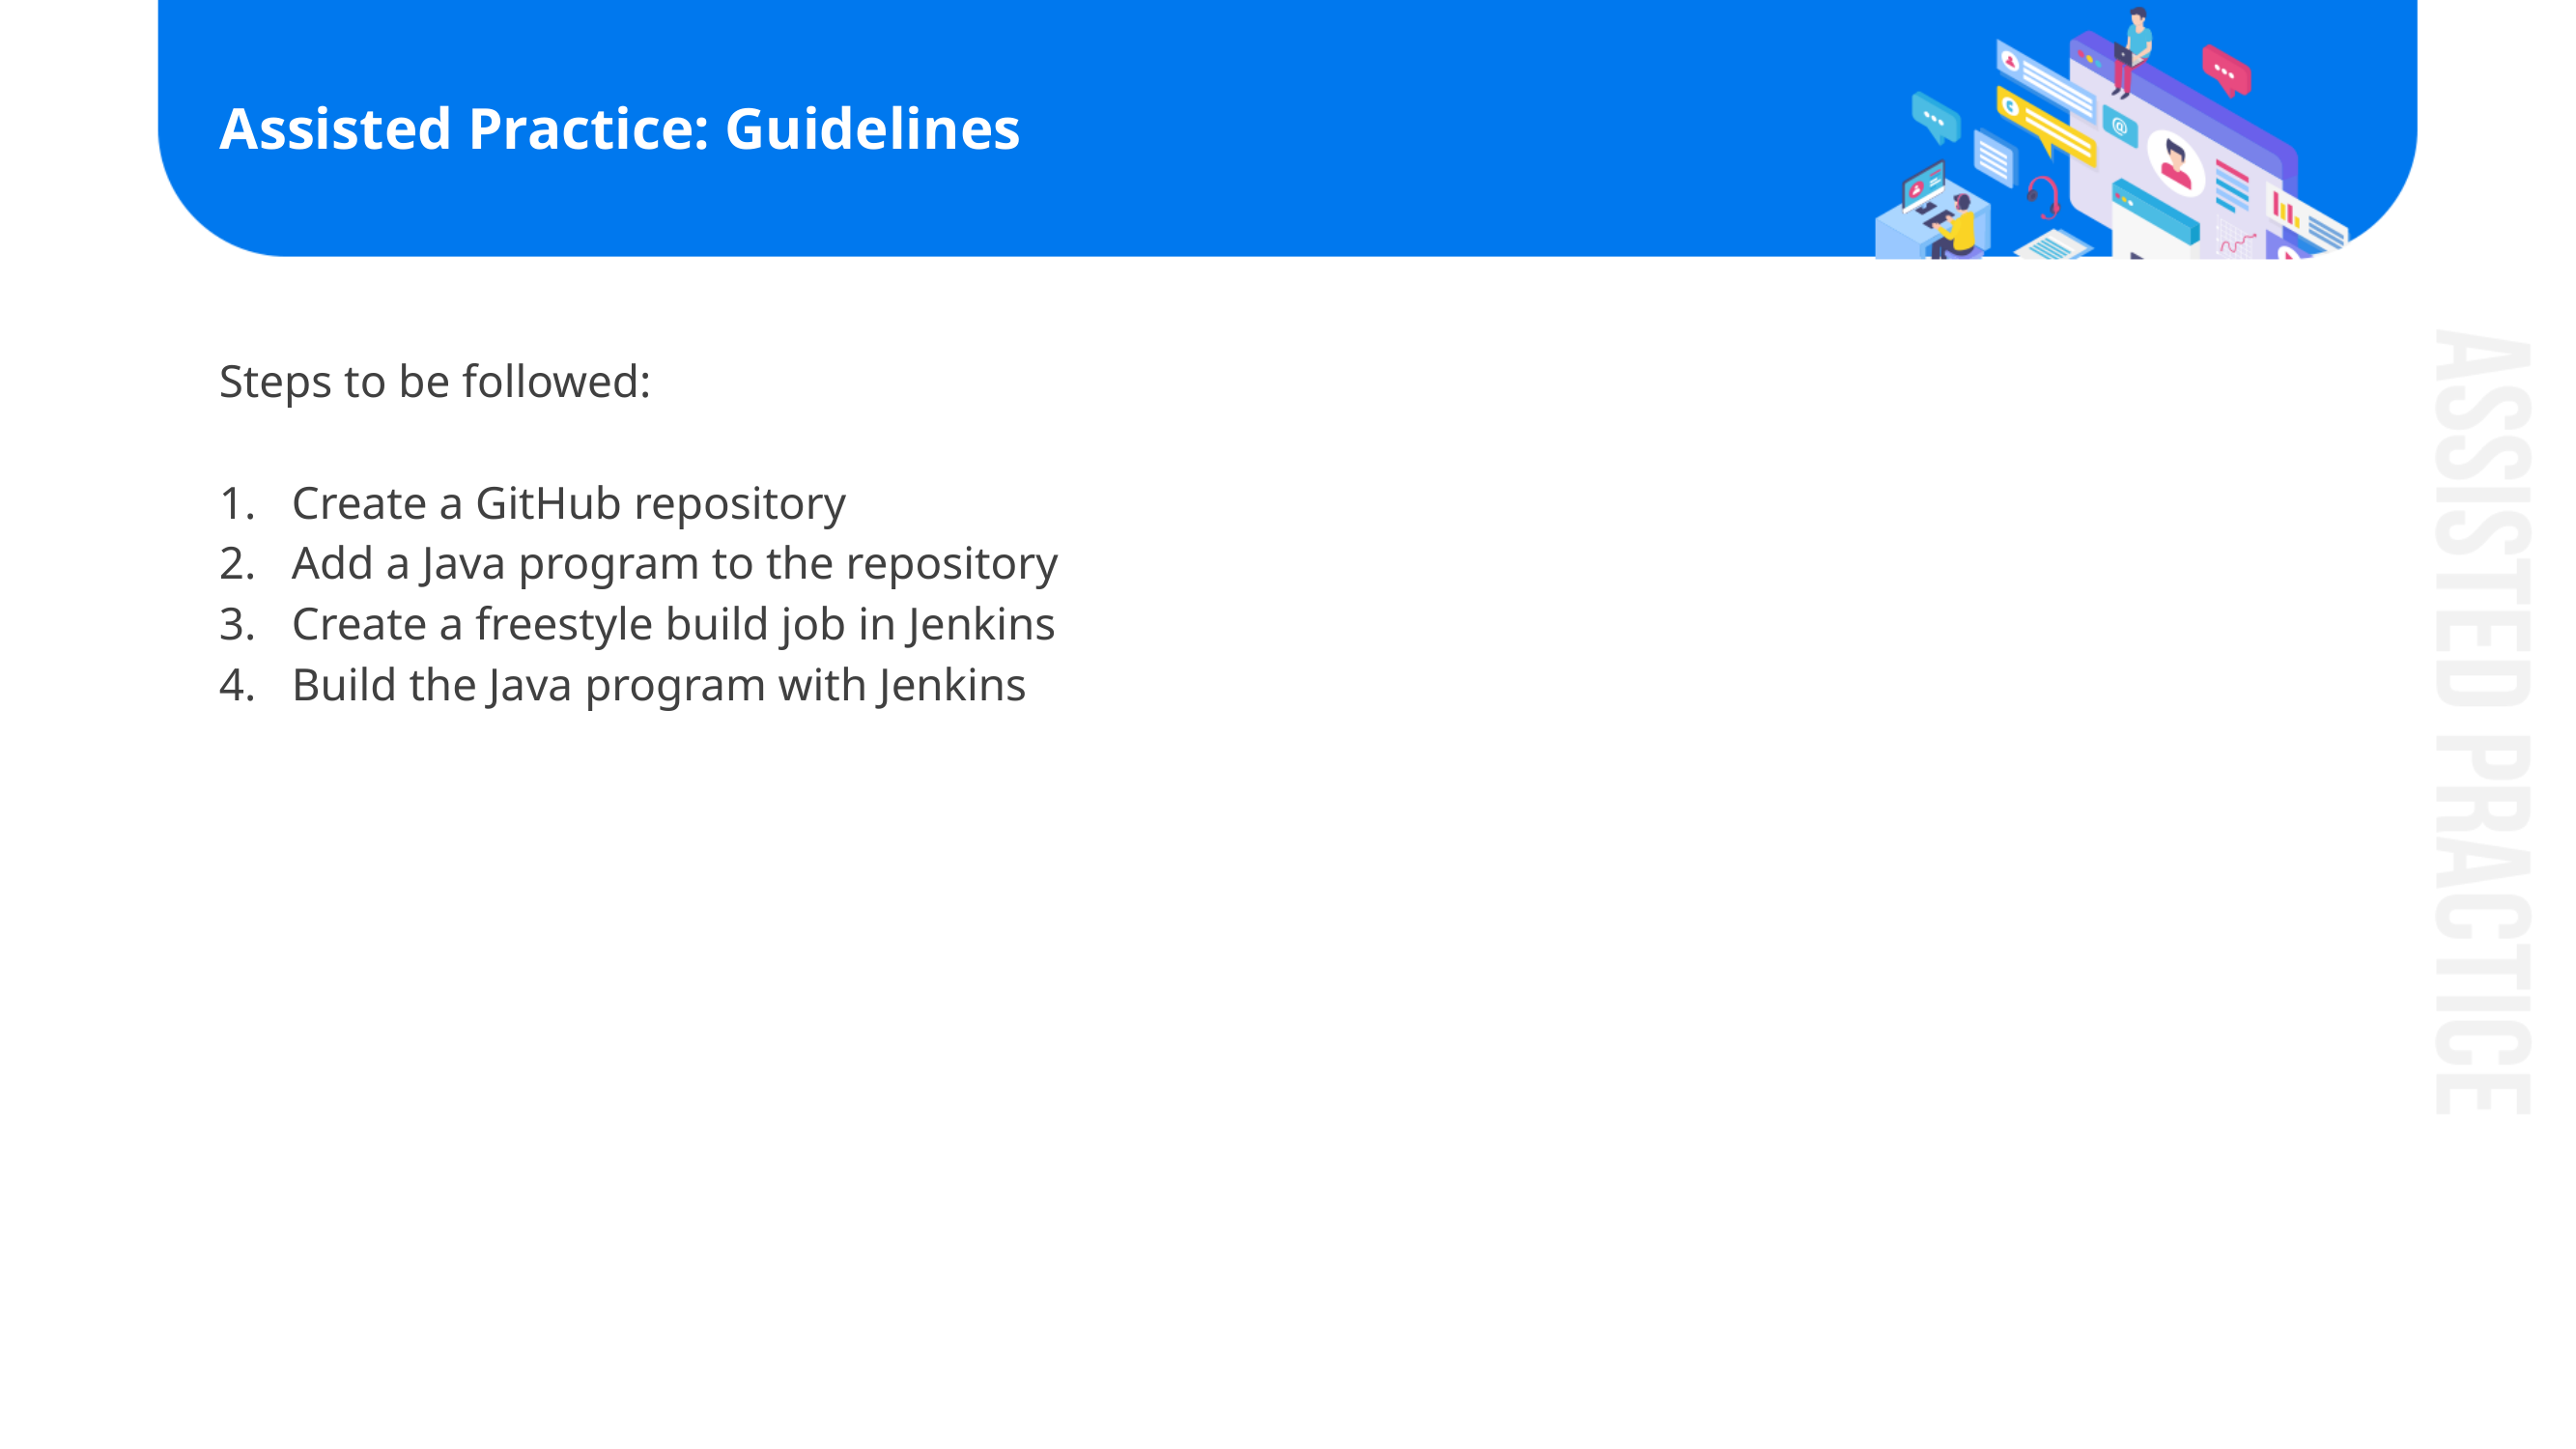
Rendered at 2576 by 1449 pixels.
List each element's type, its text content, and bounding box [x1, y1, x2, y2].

text_box Assisted Practice: Guidelines [205, 69, 1742, 175]
picture [0, 0, 2576, 1449]
list Steps to be followed: Create a GitHub repository Add a Java program to the repository Create a freestyle build job in Jenkins Build the Java program with Jenkins [204, 346, 2375, 1201]
